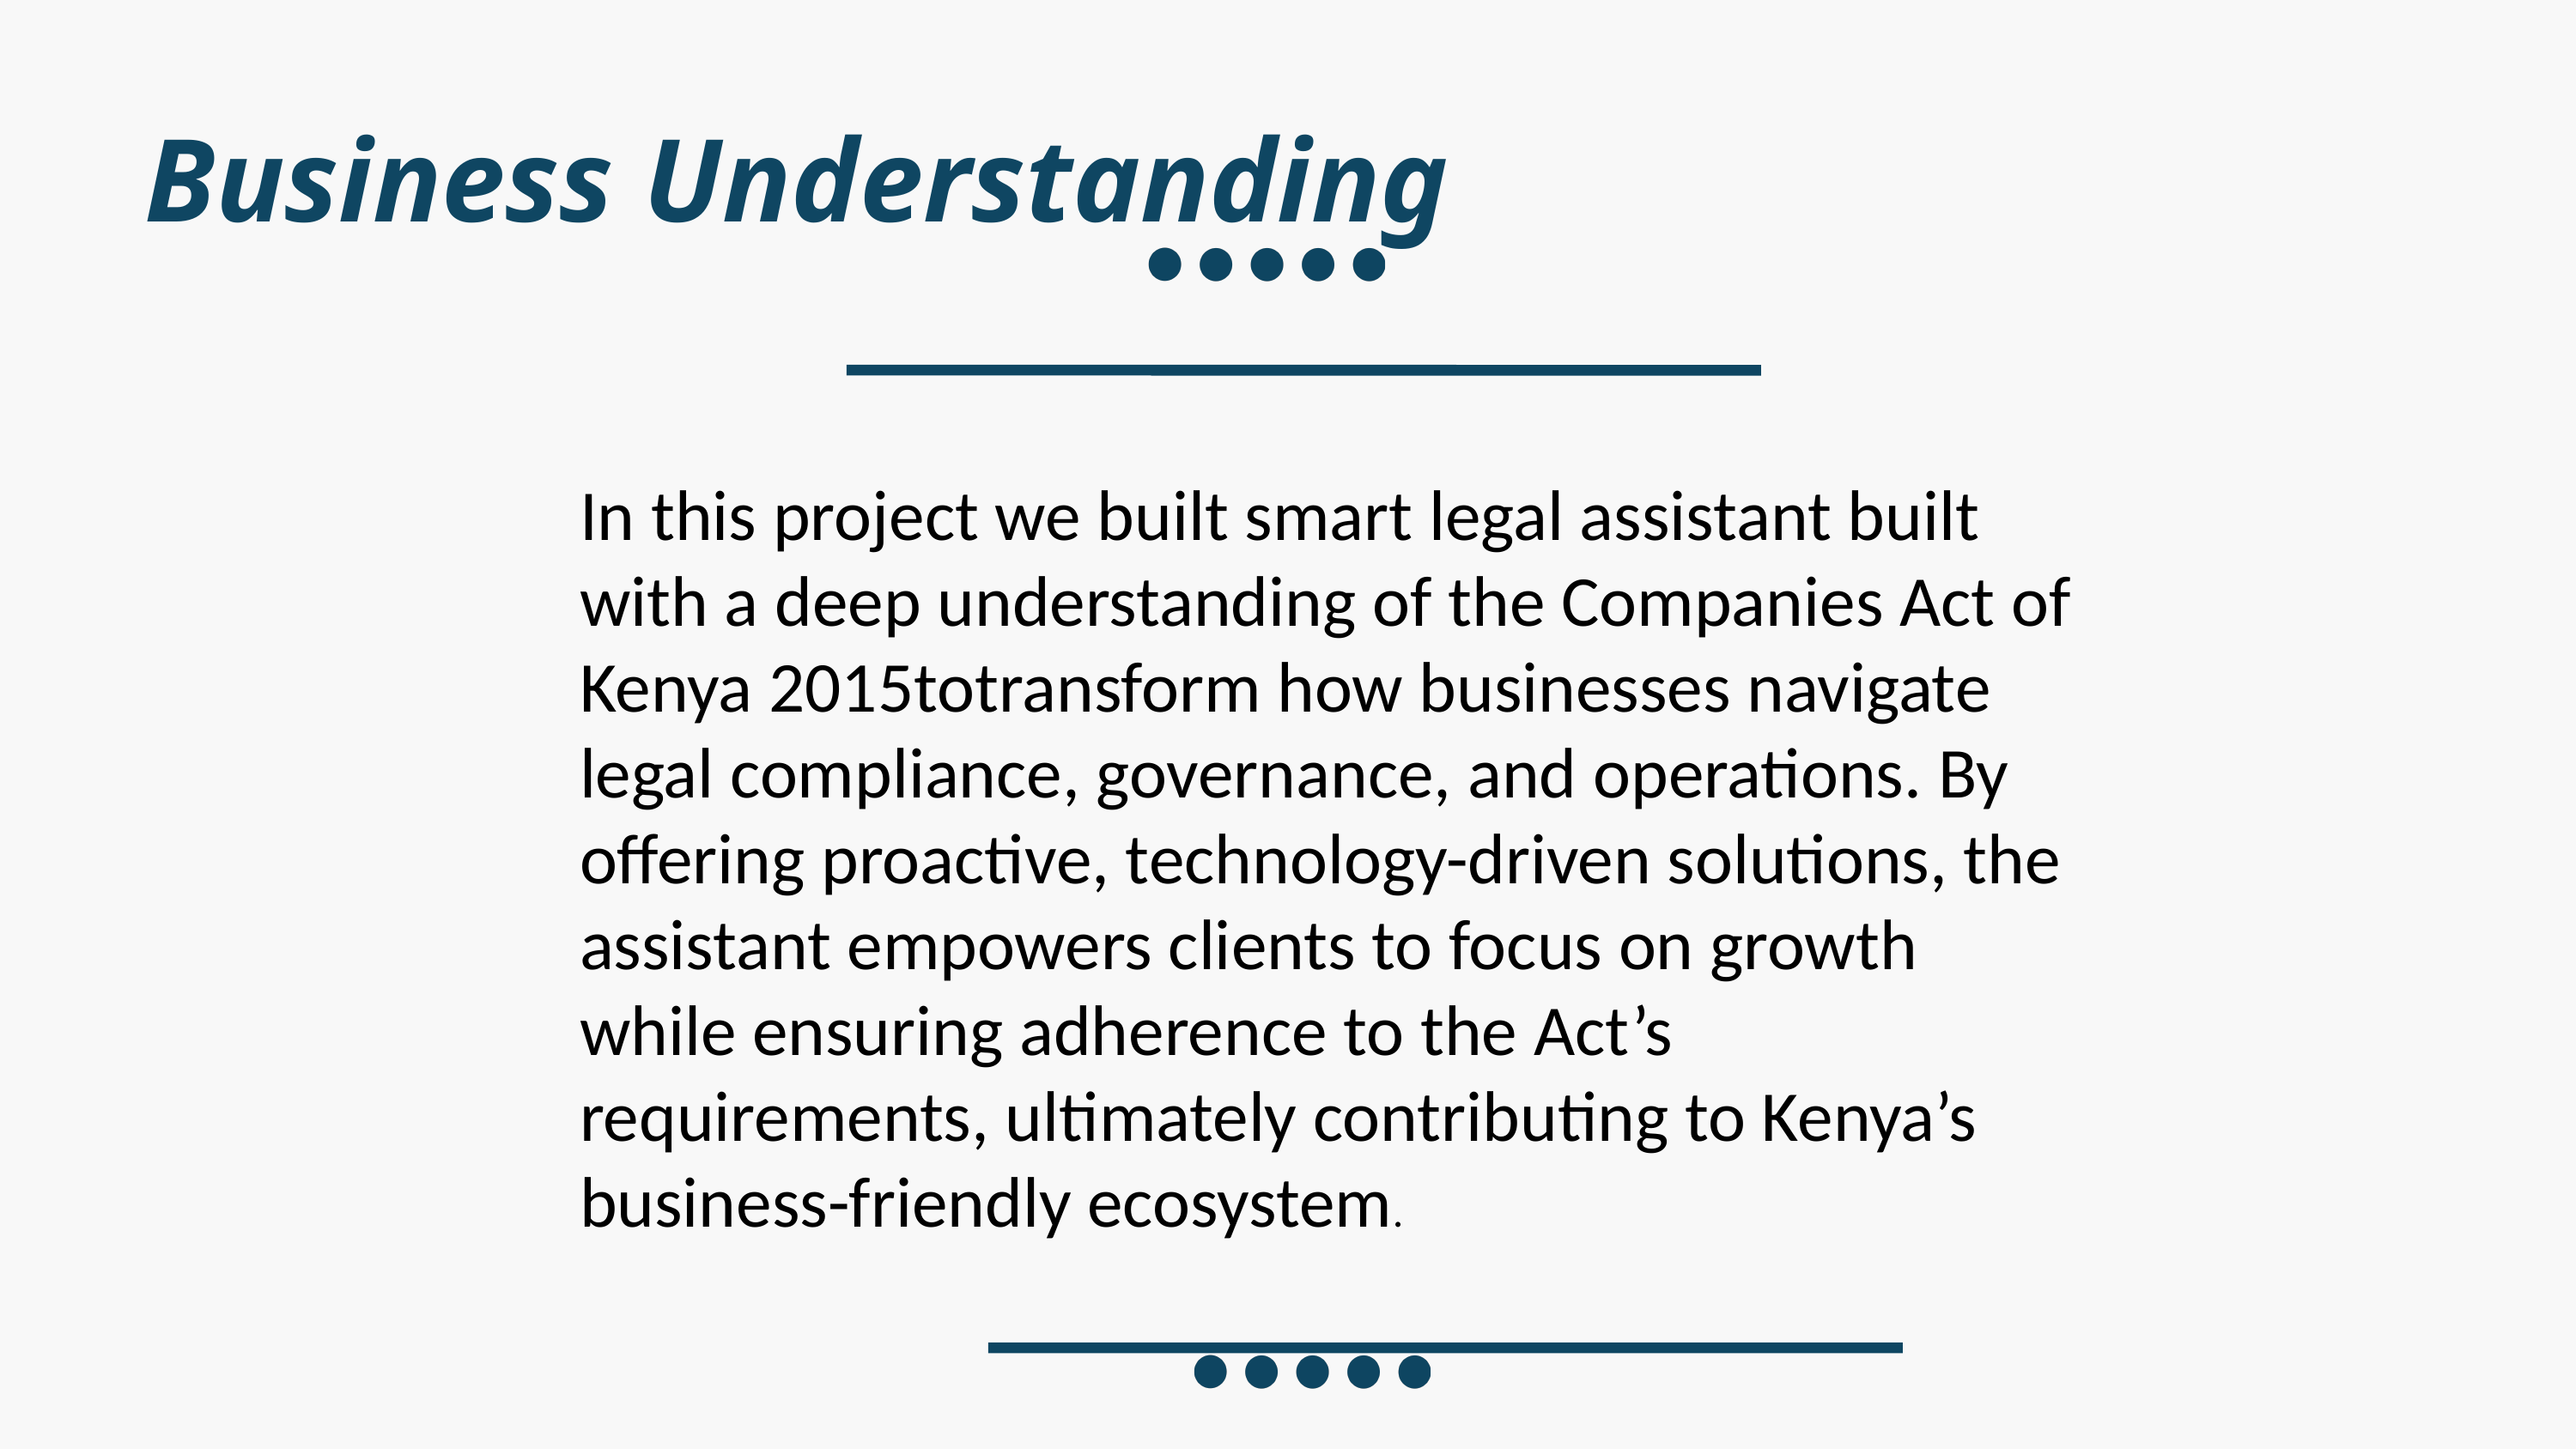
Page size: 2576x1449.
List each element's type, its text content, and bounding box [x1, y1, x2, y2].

text_box [1148, 246, 1386, 282]
text_box [1194, 1354, 1431, 1390]
text_box Business Understanding [144, 84, 1770, 246]
text_box In this project we built smart legal assistant built with a deep understanding of the Companies Act of Kenya 2015totransform how businesses navigate legal compliance, governance, and operations. By offering proactive, technology-driven solutions, the assistant empowers clients to focus on growth while ensuring adherence to the Act’s requirements, ultimately contributing to Kenya’s business-friendly ecosystem. [580, 469, 2081, 1242]
